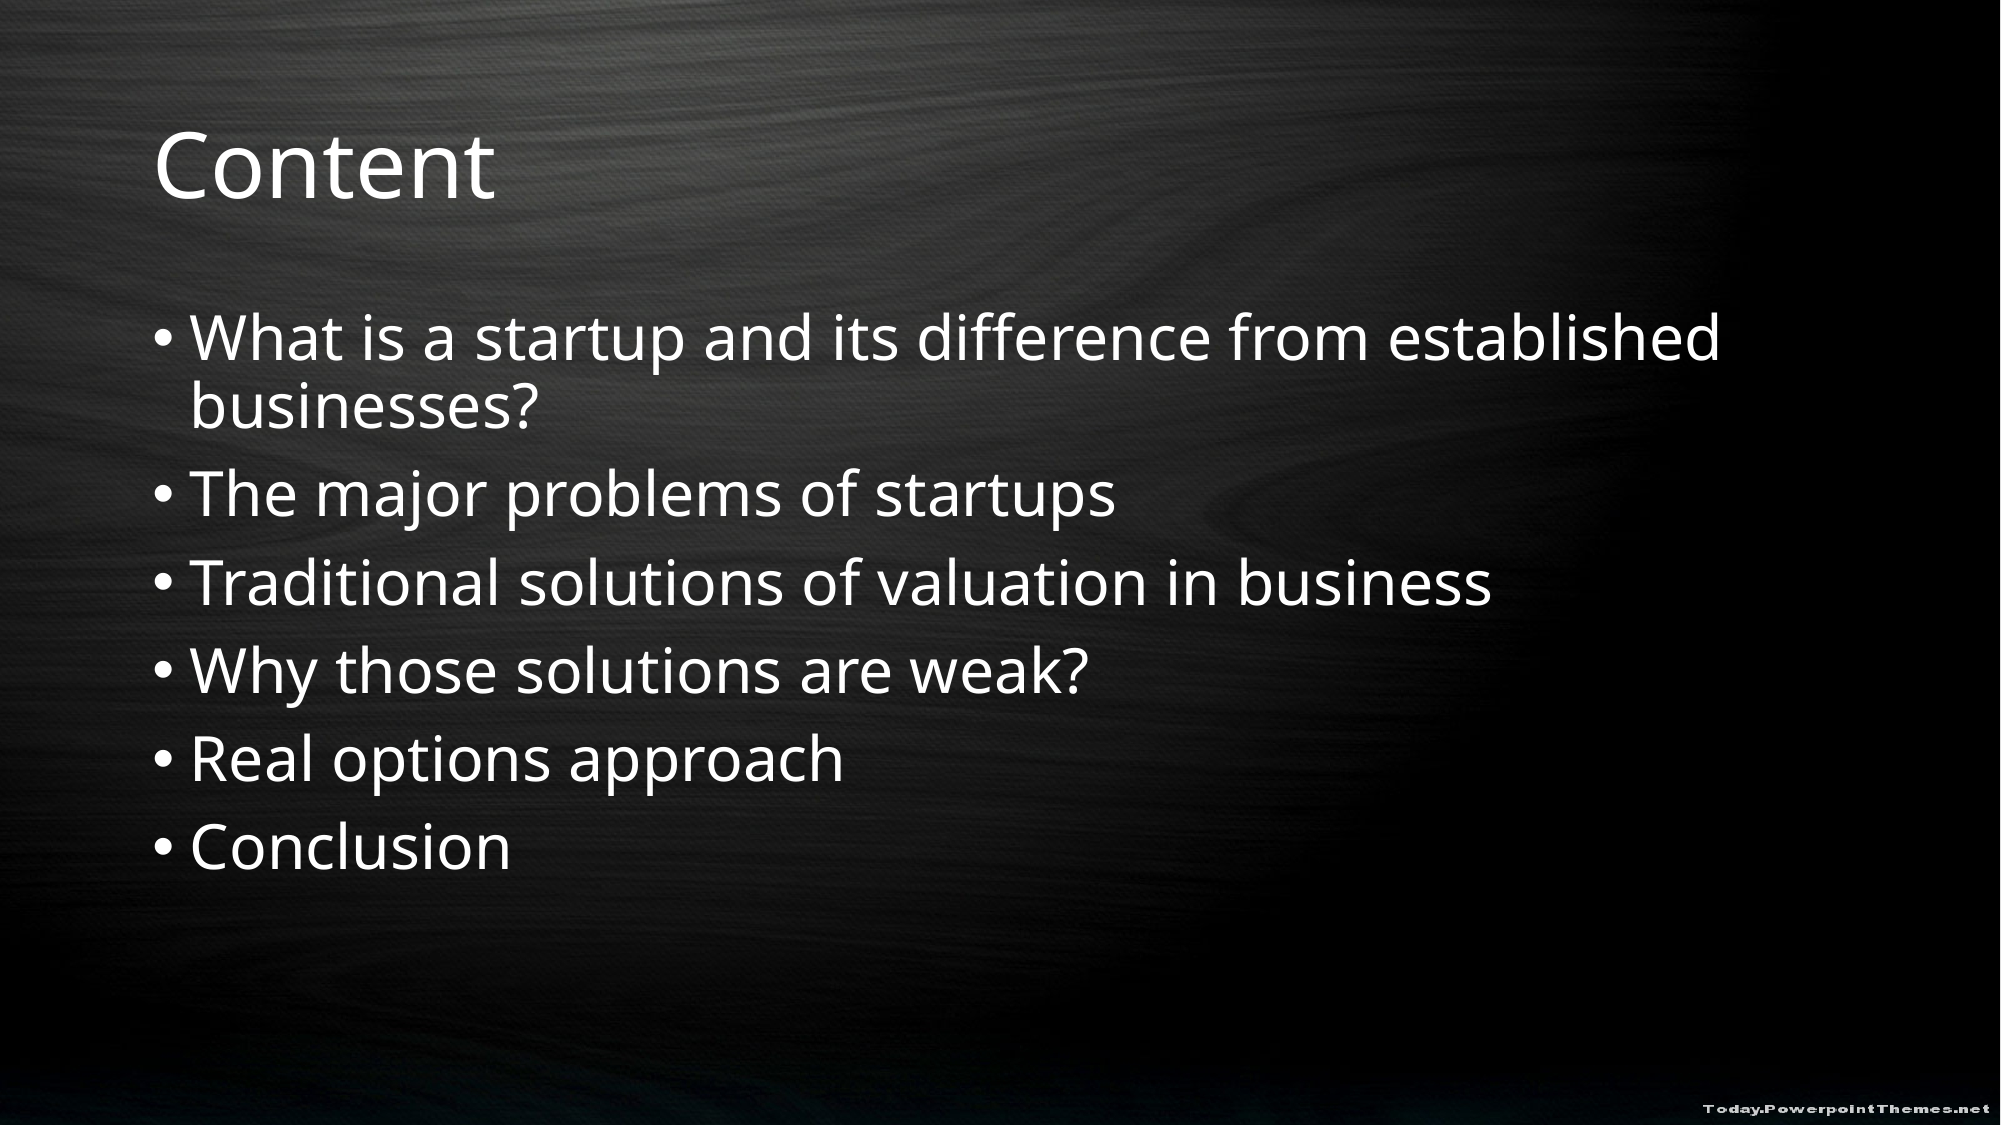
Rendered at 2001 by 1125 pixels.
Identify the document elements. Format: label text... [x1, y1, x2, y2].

list What is a startup and its difference from established businesses? The major problems of startups Traditional solutions of valuation in business Why those solutions are weak? Real options approach Conclusion [137, 299, 1863, 1014]
title Content [137, 59, 1863, 278]
picture [0, 0, 2001, 1125]
